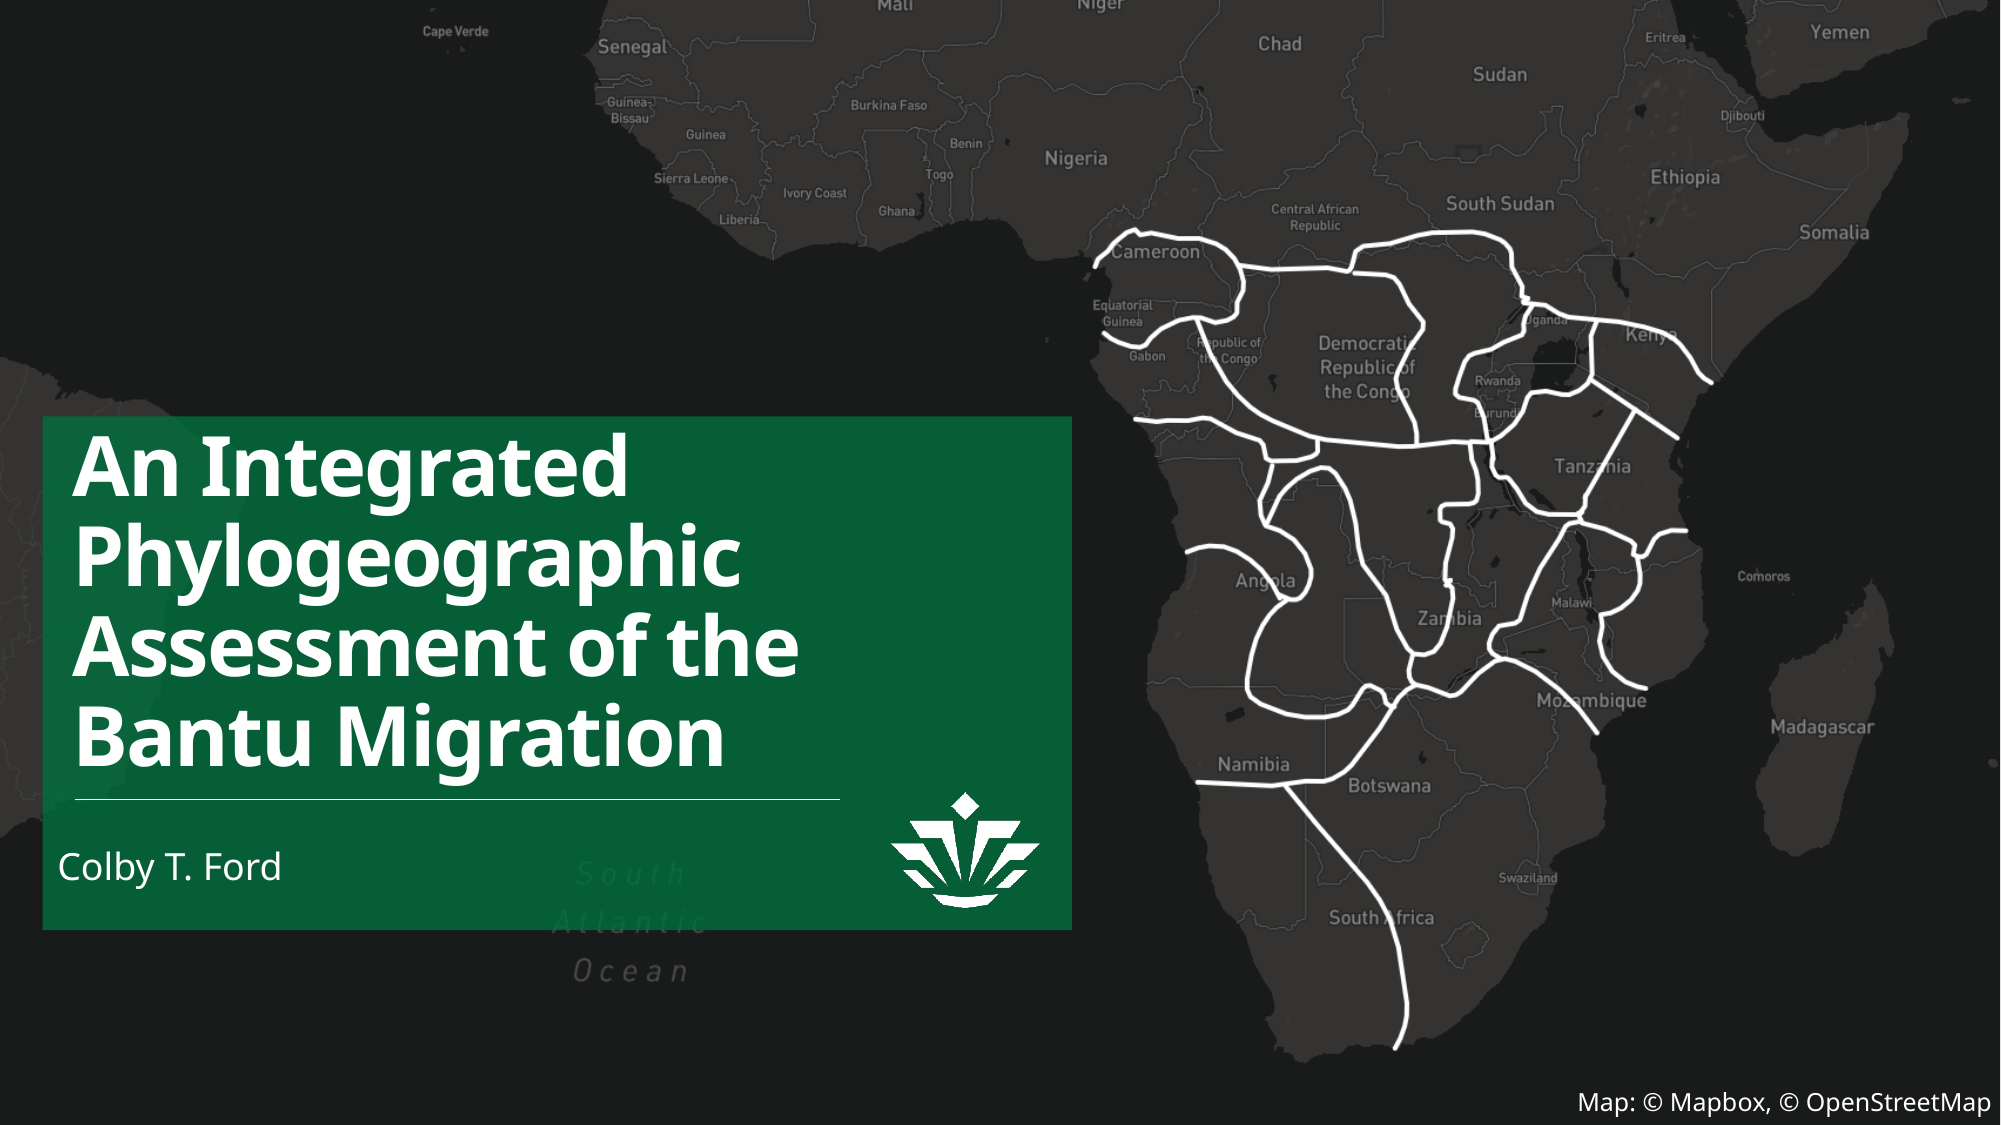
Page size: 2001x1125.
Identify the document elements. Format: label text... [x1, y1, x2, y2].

picture [0, 0, 2001, 1125]
text_box Colby T. Ford [42, 835, 402, 896]
title An Integrated Phylogeographic Assessment of the Bantu Migration [42, 416, 1070, 793]
